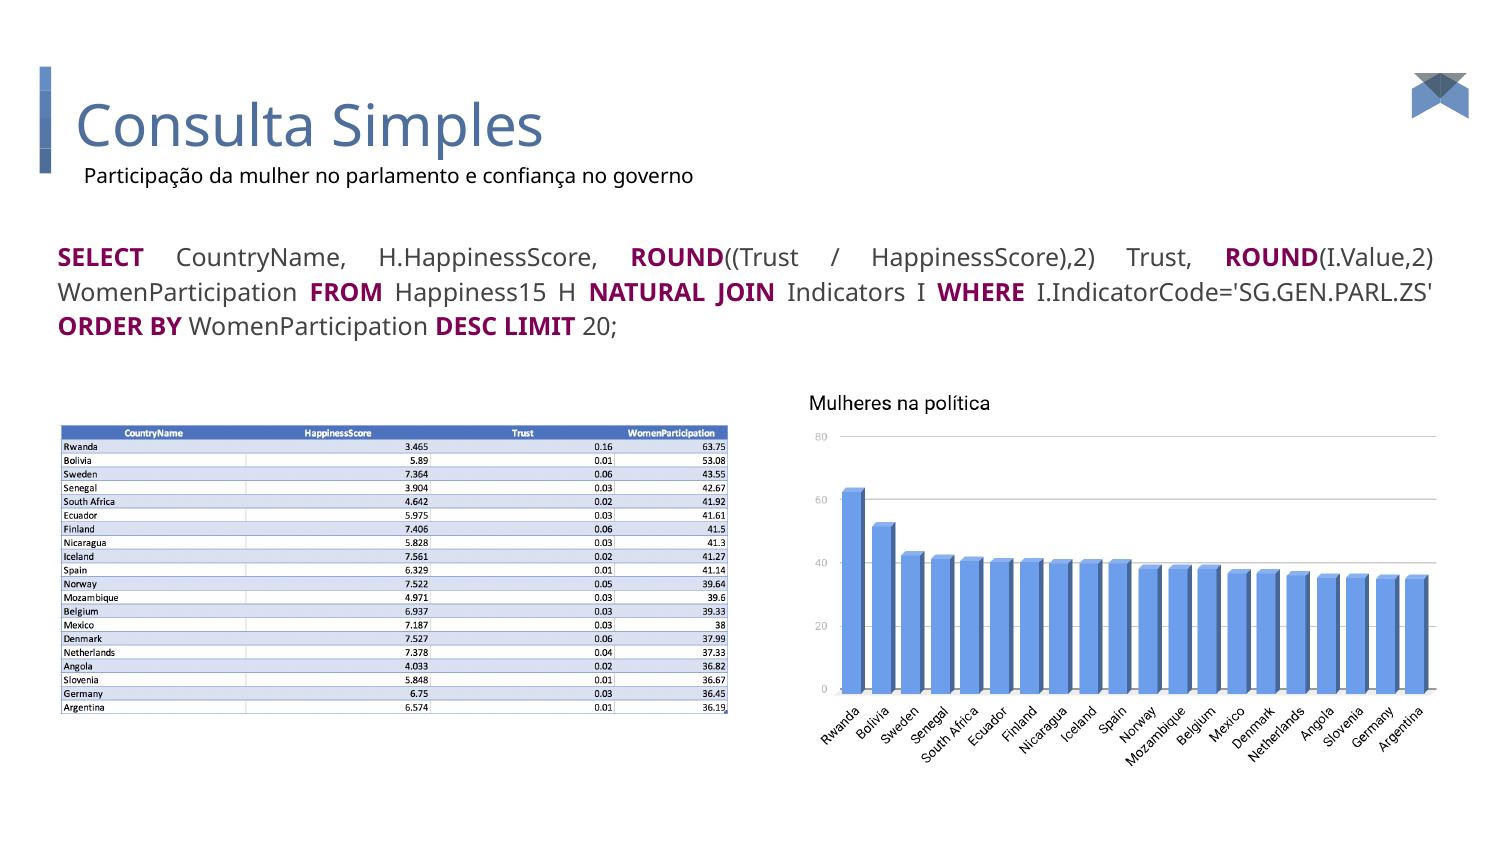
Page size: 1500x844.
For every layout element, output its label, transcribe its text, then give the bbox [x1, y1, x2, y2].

text_box Participação da mulher no parlamento e confiança no governo [68, 147, 1009, 193]
title Consulta Simples [60, 72, 1449, 167]
picture [60, 424, 729, 715]
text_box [1417, 67, 1464, 125]
text_box SELECT CountryName, H.HappinessScore, ROUND((Trust / HappinessScore),2) Trust, ROUND(I.Value,2) WomenParticipation FROM Happiness15 H NATURAL JOIN Indicators I WHERE I.IndicatorCode='SG.GEN.PARL.ZS' ORDER BY WomenParticipation DESC LIMIT 20; [42, 222, 1449, 343]
picture [788, 370, 1457, 784]
